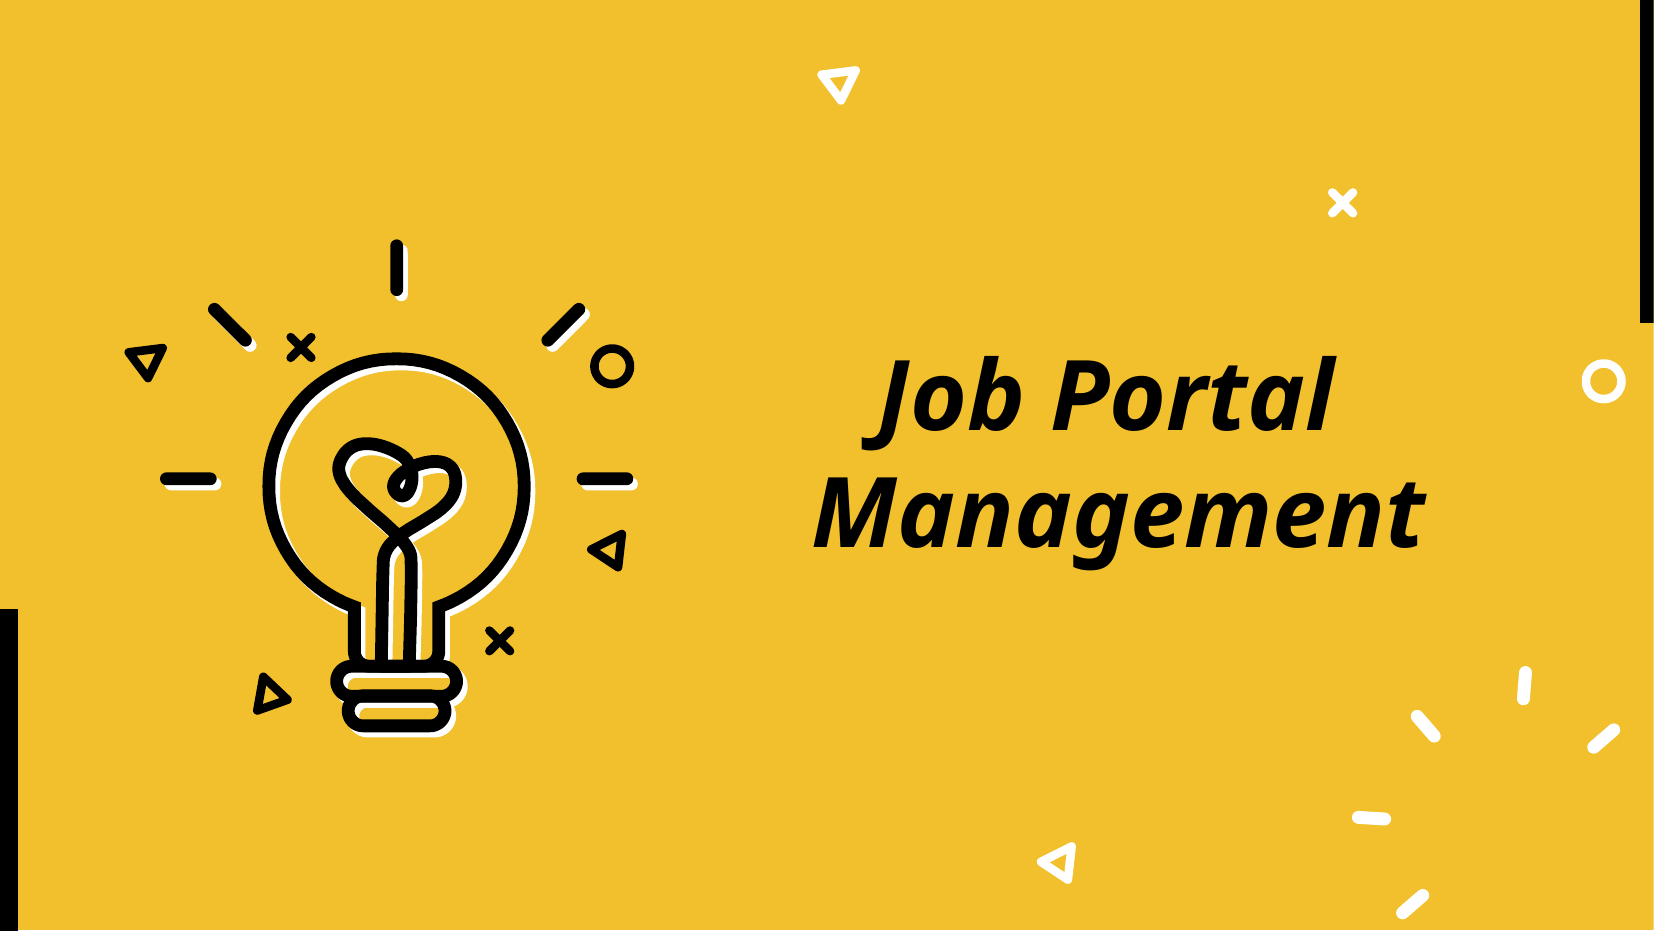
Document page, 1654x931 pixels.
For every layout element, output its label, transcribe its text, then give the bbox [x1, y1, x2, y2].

title Job Portal Management [300, 262, 1654, 638]
